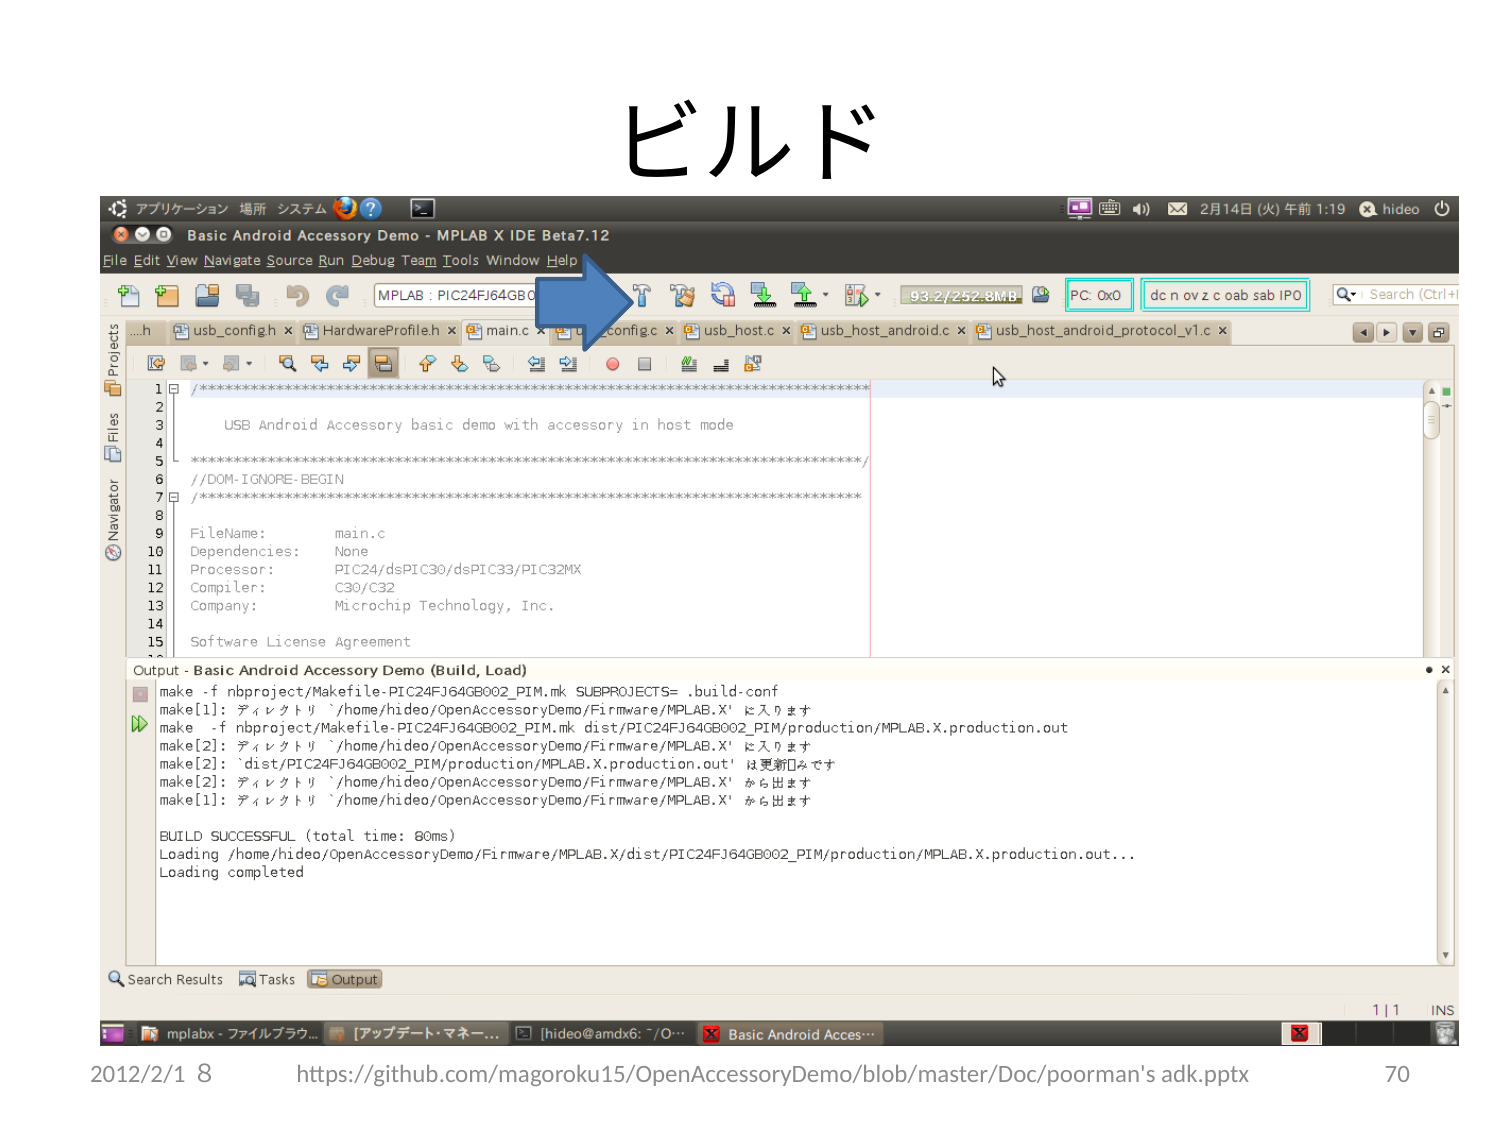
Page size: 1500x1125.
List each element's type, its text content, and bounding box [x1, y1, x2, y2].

slide_number 70 [1306, 1054, 1425, 1103]
title ビルド [75, 45, 1425, 233]
picture [100, 196, 1459, 1046]
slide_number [75, 1042, 242, 1103]
footer https://github.com/magoroku15/OpenAccessoryDemo/blob/master/Doc/poorman's adk.pptx [242, 1054, 1306, 1103]
